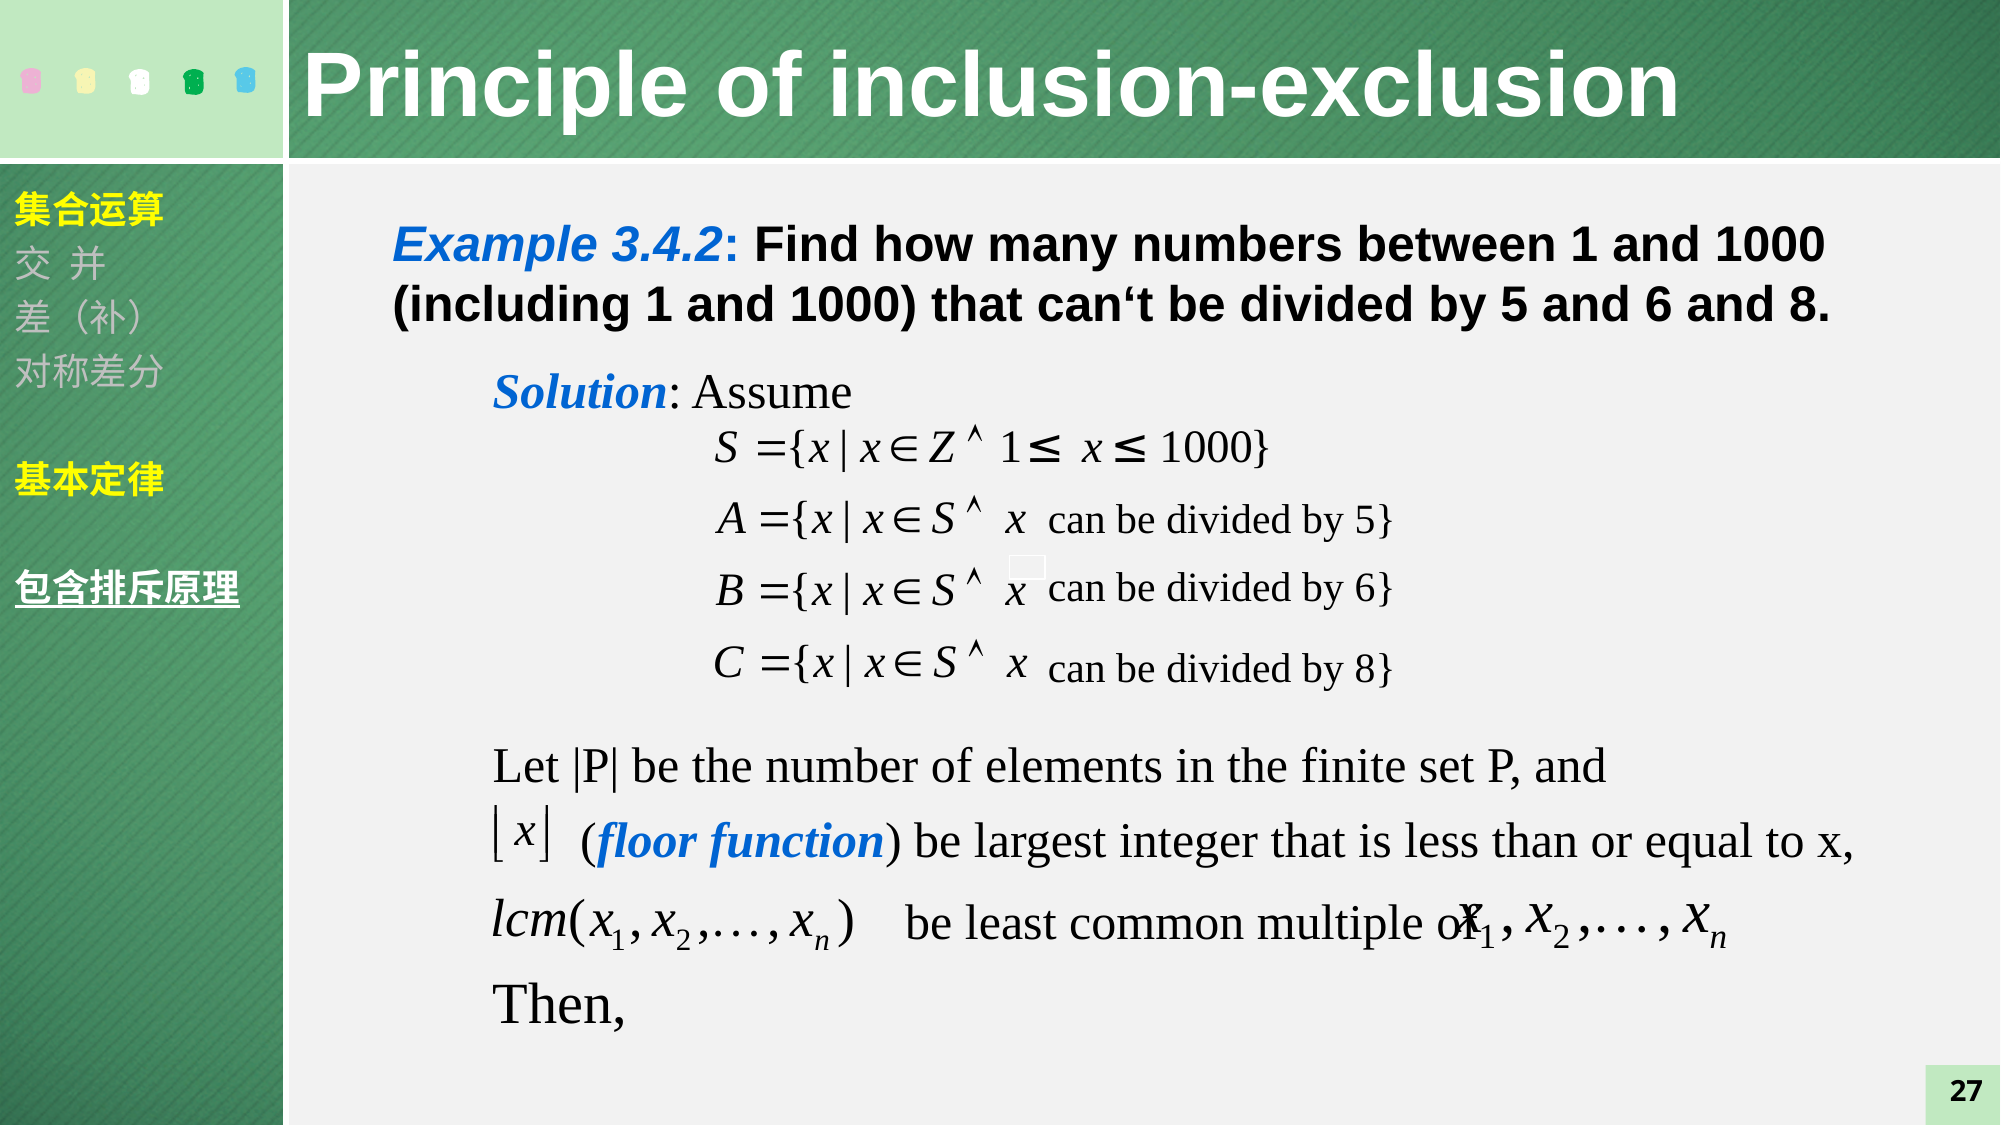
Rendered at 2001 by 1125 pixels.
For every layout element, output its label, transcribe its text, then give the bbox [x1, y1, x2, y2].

picture [0, 164, 283, 1125]
text_box Example 3.4.2: Find how many numbers between 1 and 1000 (including 1 and 1000) that can‘t be divided by 5 and 6 and 8. [377, 204, 1926, 339]
text_box 集合运算 交 并 差（补） 对称差分 基本定律 包含排斥原理 [0, 170, 277, 671]
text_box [482, 882, 870, 963]
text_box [705, 416, 1424, 700]
text_box Principle of inclusion-exclusion [288, 16, 1981, 142]
picture [289, 0, 2000, 158]
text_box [19, 65, 258, 95]
text_box Solution: Assume Let |P| be the number of elements in the finite set P, and (floor function) be largest integer that is less than or equal to x, be least common multiple of Then, [477, 339, 1875, 1085]
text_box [482, 793, 569, 875]
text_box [1442, 871, 1741, 963]
slide_number 27 [1925, 1065, 2000, 1125]
